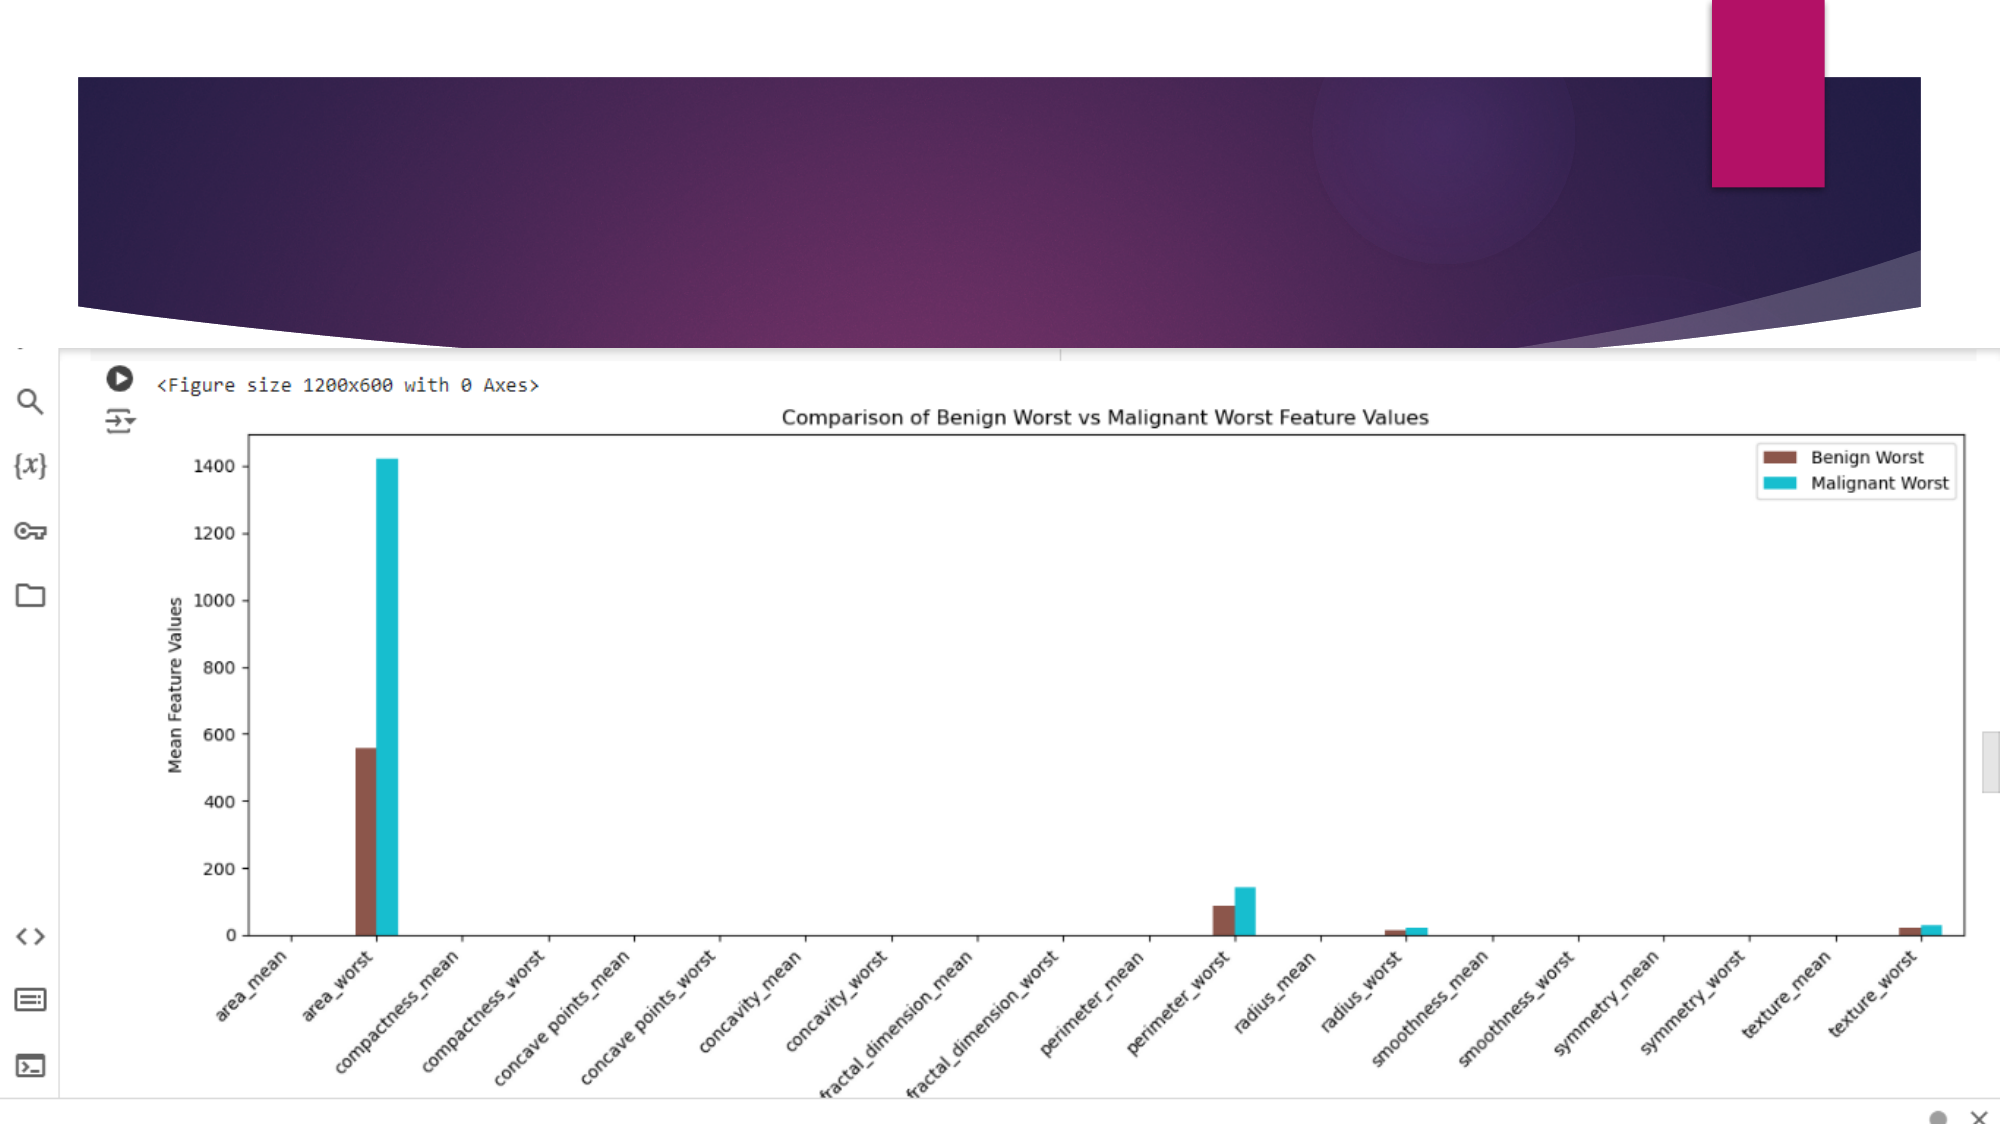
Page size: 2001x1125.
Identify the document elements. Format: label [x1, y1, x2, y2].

picture [0, 348, 2000, 1125]
